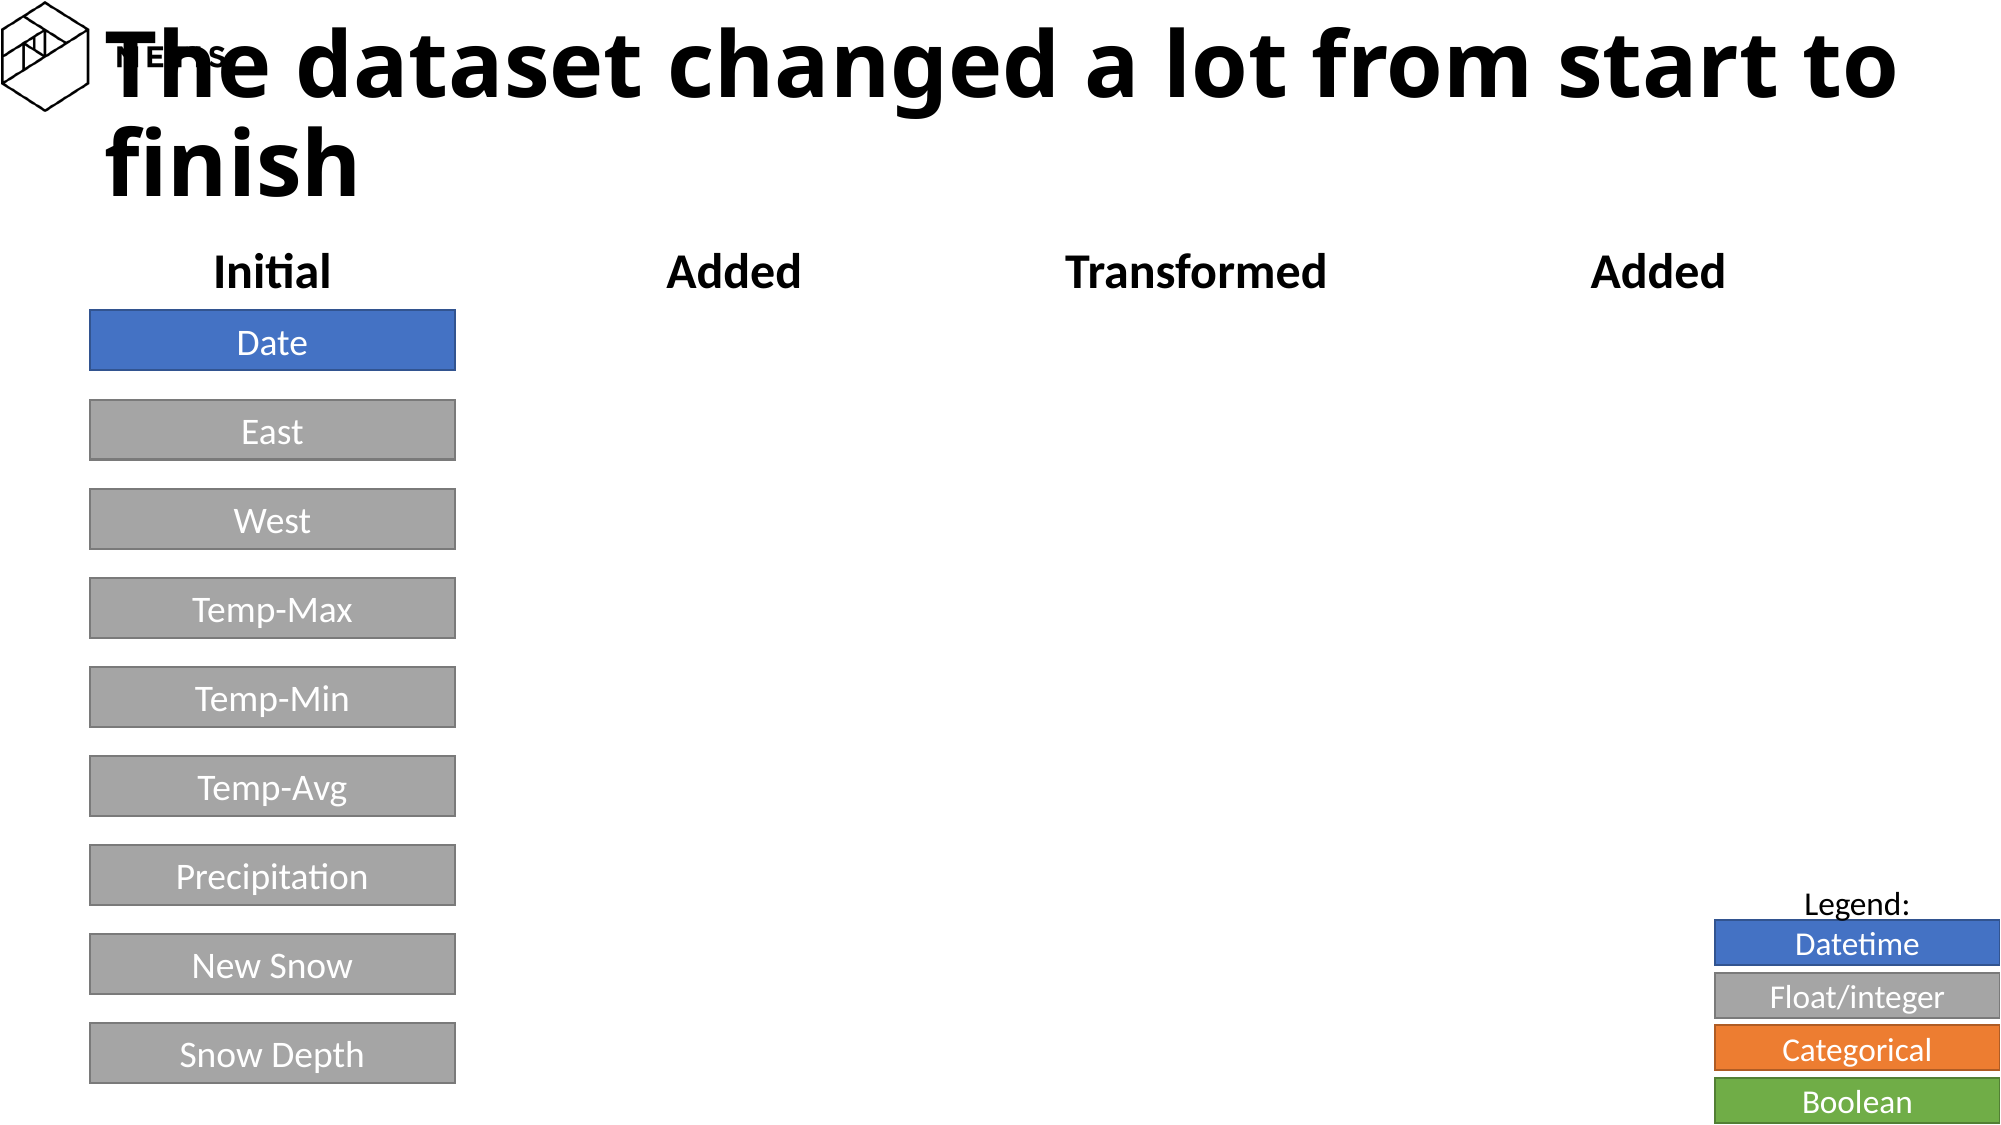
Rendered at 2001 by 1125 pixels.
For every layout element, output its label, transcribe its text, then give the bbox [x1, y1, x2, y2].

text_box Boolean [1714, 1077, 2000, 1124]
text_box Added [551, 230, 918, 306]
text_box Added [1475, 230, 1842, 306]
text_box Temp-Avg [89, 755, 456, 817]
text_box Float/integer [1714, 972, 2000, 1019]
text_box Datetime [1714, 919, 2000, 966]
text_box New Snow [89, 933, 456, 995]
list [1, 1, 225, 112]
text_box East [89, 399, 456, 461]
text_box West [89, 488, 456, 550]
text_box Transformed [1013, 230, 1380, 306]
text_box Categorical [1714, 1024, 2000, 1071]
text_box Legend: [1766, 874, 1949, 930]
text_box Initial [89, 230, 456, 306]
text_box Temp-Max [89, 577, 456, 639]
text_box Snow Depth [89, 1022, 456, 1084]
text_box Temp-Min [89, 666, 456, 728]
title The dataset changed a lot from start to finish [89, 71, 1917, 224]
text_box Precipitation [89, 844, 456, 906]
text_box Date [89, 309, 456, 371]
